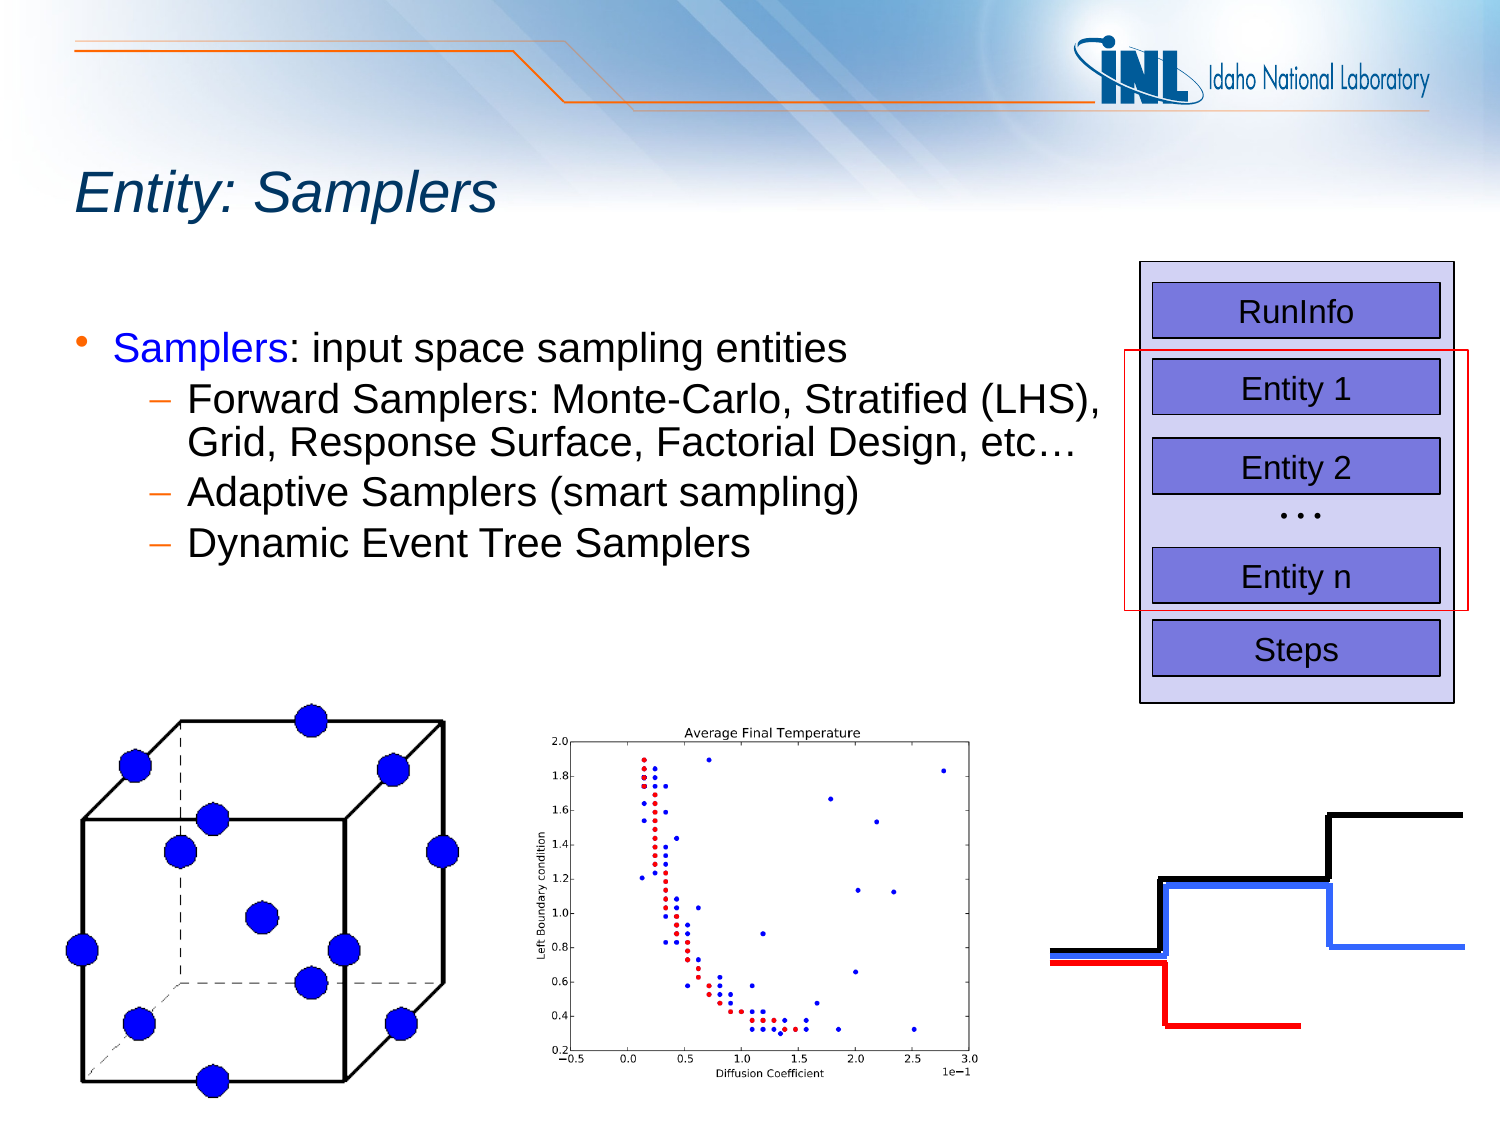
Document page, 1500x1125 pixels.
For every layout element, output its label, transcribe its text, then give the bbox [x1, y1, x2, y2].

text_box RunInfo [1152, 282, 1441, 339]
text_box [1139, 611, 1454, 703]
text_box [1139, 261, 1454, 350]
text_box [1124, 350, 1468, 611]
text_box Steps [1152, 620, 1441, 676]
picture [0, 0, 1500, 1125]
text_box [1049, 814, 1465, 1027]
title Entity: Samplers [74, 164, 1426, 227]
list Samplers: input space sampling entities Forward Samplers: Monte-Carlo, Stratified (LHS), Grid, Response Surface, Factorial Design, etc… Adaptive Samplers (smart sampling) Dynamic Event Tree Samplers [74, 261, 1110, 1005]
